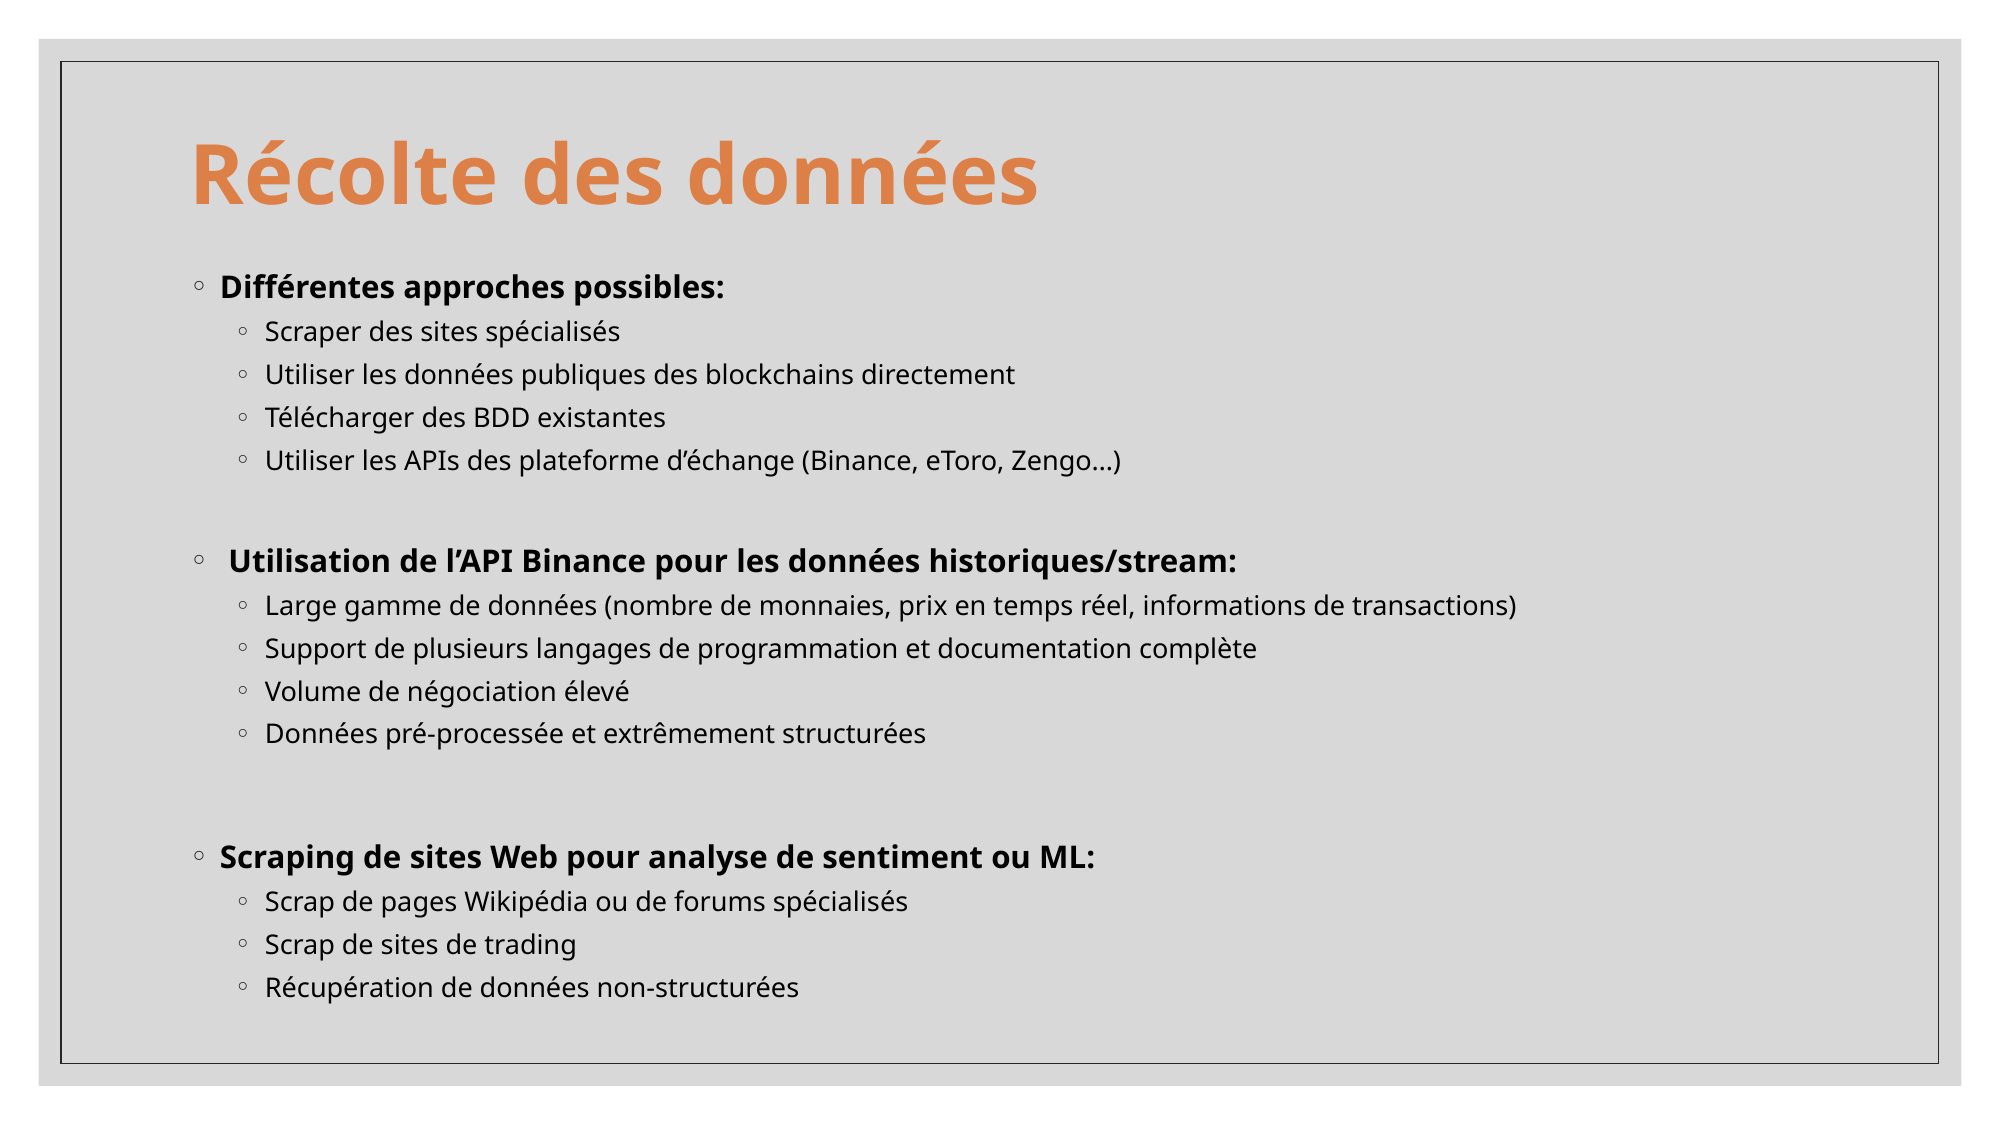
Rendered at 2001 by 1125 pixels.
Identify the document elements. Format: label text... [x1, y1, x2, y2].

list Différentes approches possibles: Scraper des sites spécialisés Utiliser les données publiques des blockchains directement Télécharger des BDD existantes Utiliser les APIs des plateforme d’échange (Binance, eToro, Zengo…) Utilisation de l’API Binance pour les données historiques/stream: Large gamme de données (nombre de monnaies, prix en temps réel, informations de transactions) Support de plusieurs langages de programmation et documentation complète Volume de négociation élevé Données pré-processée et extrêmement structurées Scraping de sites Web pour analyse de sentiment ou ML: Scrap de pages Wikipédia ou de forums spécialisés Scrap de sites de trading Récupération de données non-structurées [174, 255, 1825, 1023]
title Récolte des données [174, 65, 1825, 255]
